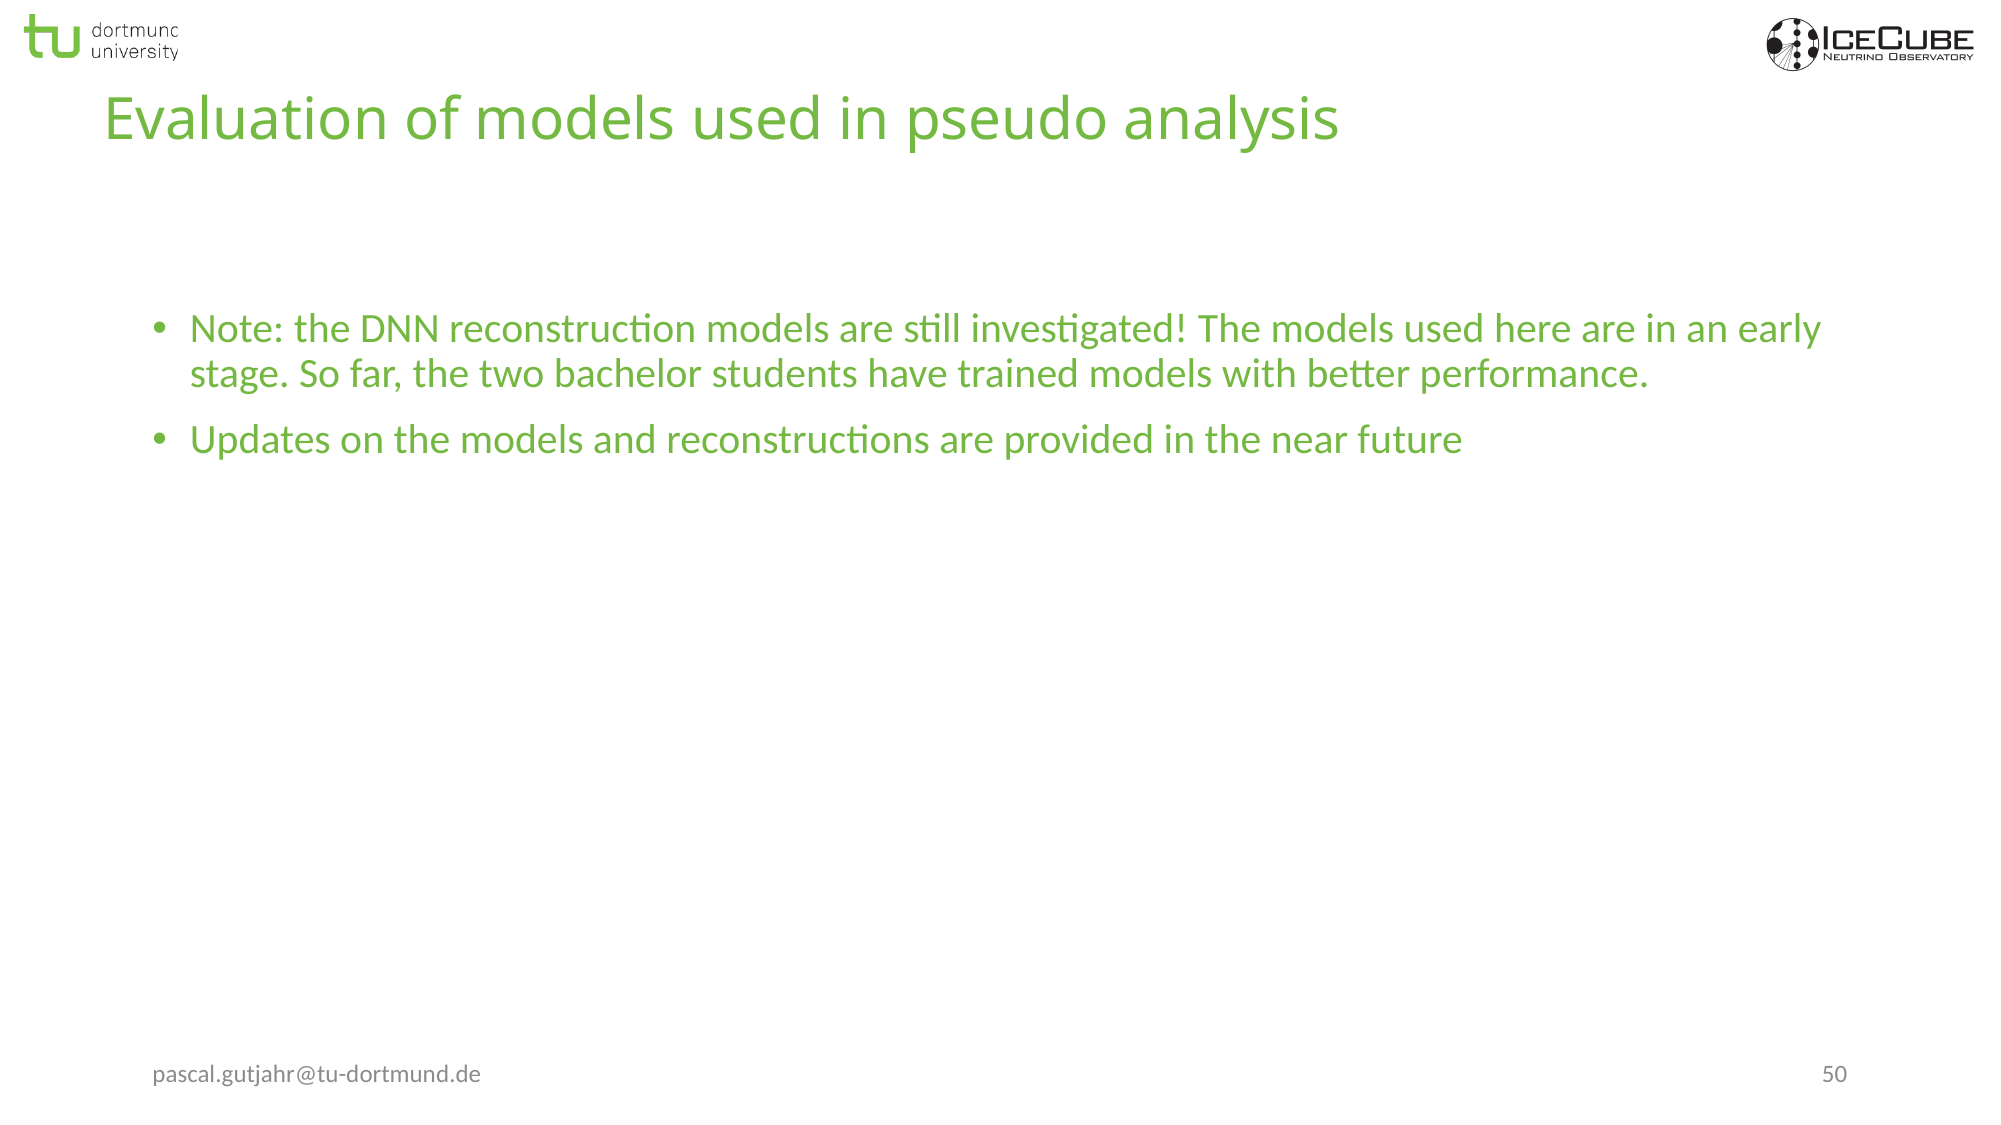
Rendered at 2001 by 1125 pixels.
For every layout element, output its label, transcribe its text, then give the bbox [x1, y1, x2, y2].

slide_number 50 [1412, 1042, 1863, 1103]
slide_number pascal.gutjahr@tu-dortmund.de [137, 1042, 588, 1103]
list Note: the DNN reconstruction models are still investigated! The models used here are in an early stage. So far, the two bachelor students have trained models with better performance. Updates on the models and reconstructions are provided in the near future [137, 299, 1838, 1014]
title Evaluation of models used in pseudo analysis [88, 59, 1977, 182]
